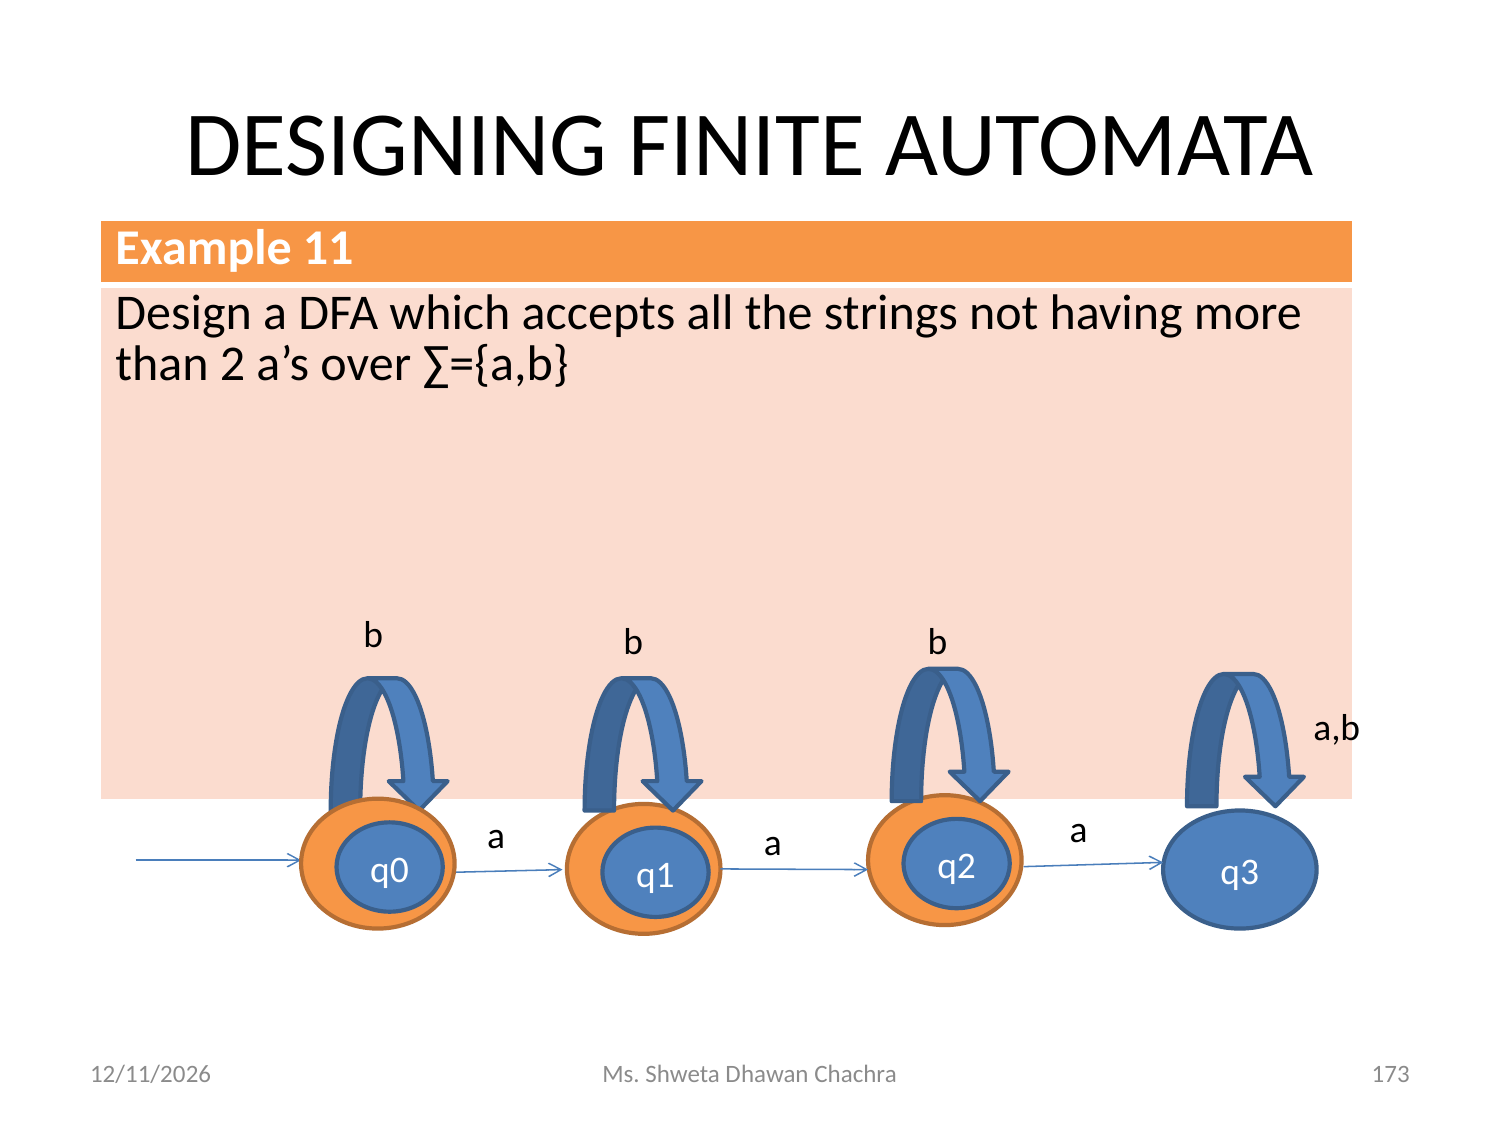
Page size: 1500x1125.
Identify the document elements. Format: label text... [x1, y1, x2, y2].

text_box [582, 676, 704, 802]
text_box a [472, 803, 521, 864]
title DESIGNING FINITE AUTOMATA [75, 45, 1425, 233]
text_box [1184, 671, 1306, 809]
table_cell Design a DFA which accepts all the strings not having more than 2 a’s over ∑={a,b} [101, 288, 1352, 799]
text_box q3 [1161, 808, 1319, 931]
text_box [566, 803, 721, 935]
text_box b [348, 603, 399, 663]
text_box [867, 794, 1022, 926]
text_box [889, 667, 1011, 793]
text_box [1027, 862, 1164, 867]
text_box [458, 869, 561, 873]
table_header Example 11 [101, 221, 1352, 282]
text_box a,b [1298, 696, 1376, 756]
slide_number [75, 1042, 425, 1103]
text_box b [608, 609, 658, 670]
text_box a [749, 810, 797, 867]
footer Ms. Shweta Dhawan Chachra [512, 1042, 988, 1103]
slide_number 173 [1074, 1042, 1425, 1103]
text_box a [1054, 797, 1103, 857]
text_box b [912, 609, 963, 670]
text_box [328, 676, 450, 797]
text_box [300, 798, 455, 929]
